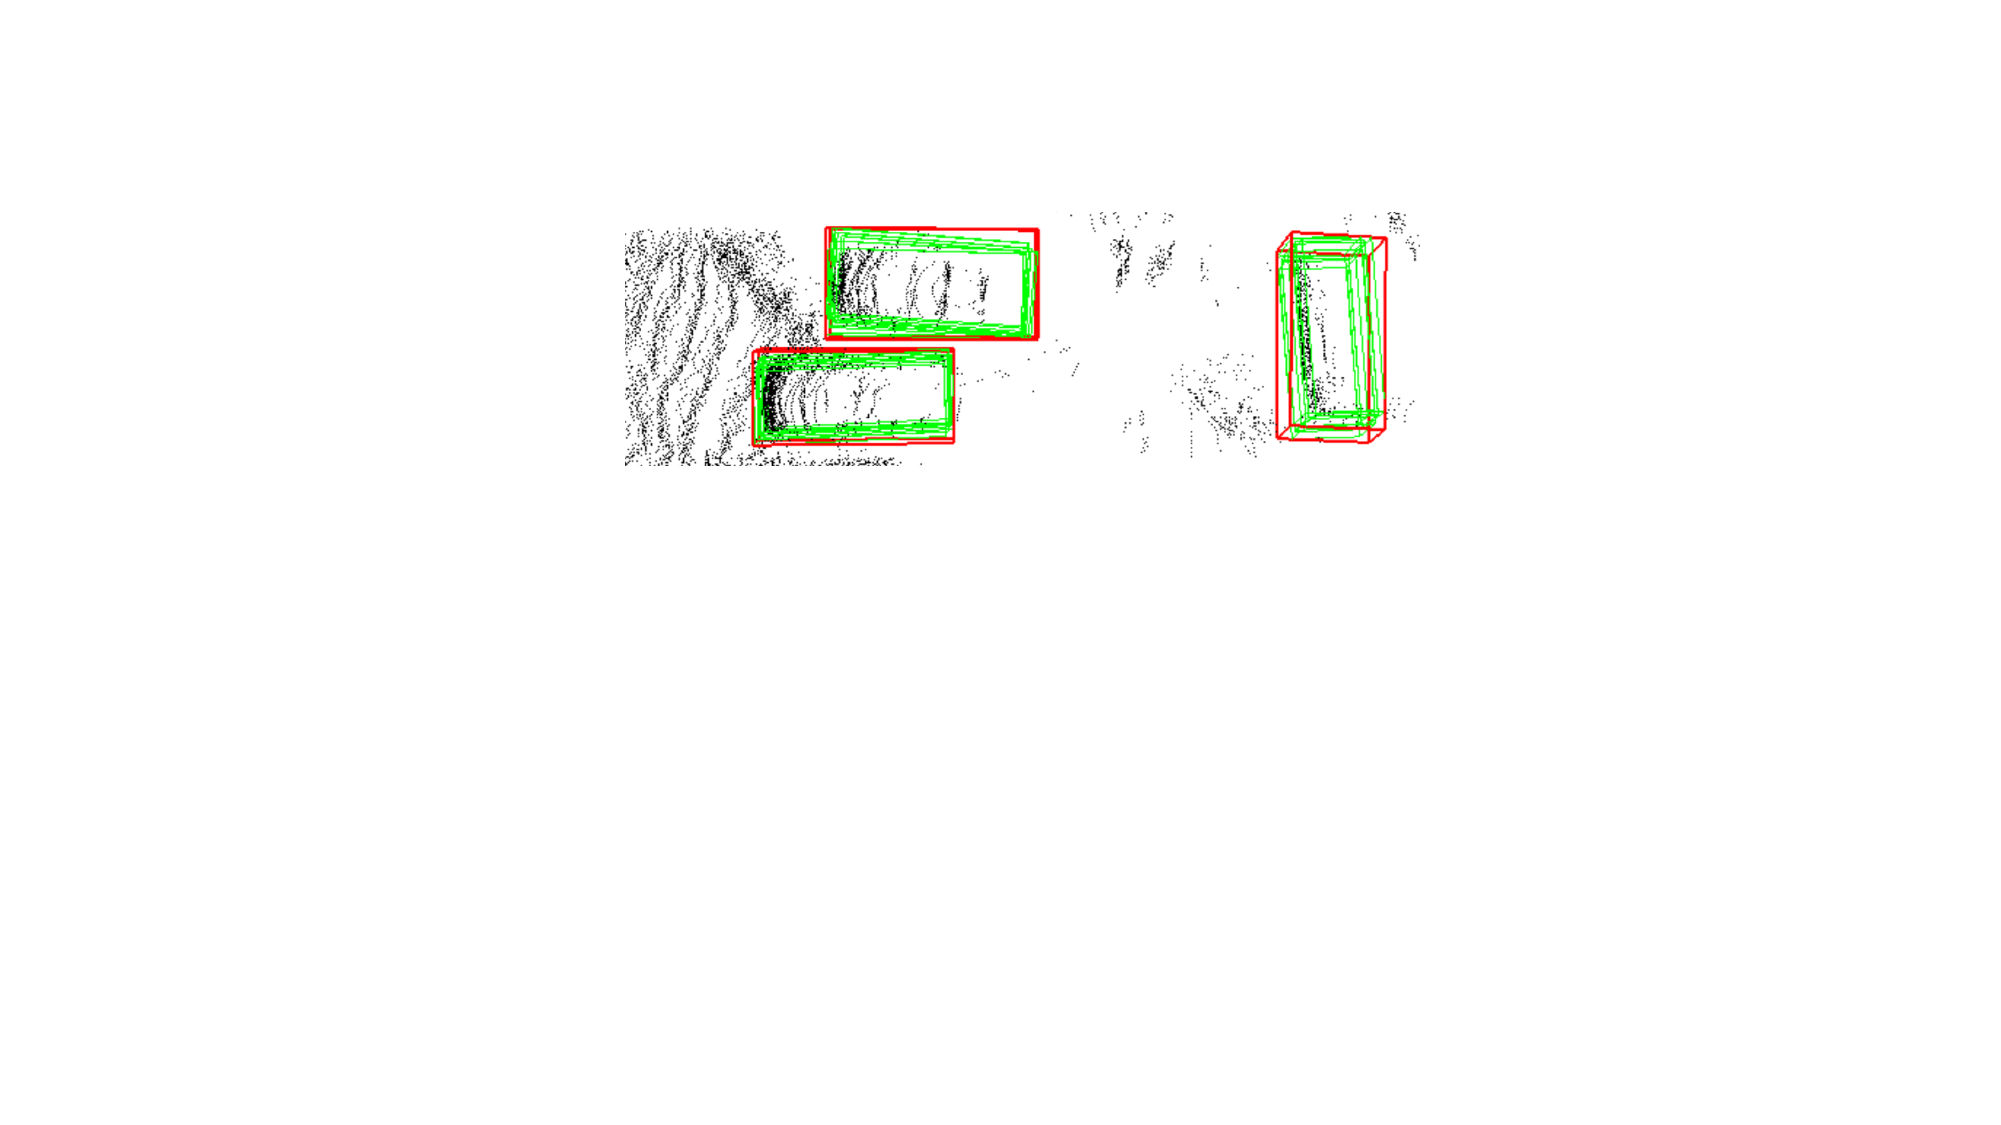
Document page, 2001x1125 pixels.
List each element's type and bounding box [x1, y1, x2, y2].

picture [625, 212, 895, 466]
text_box [895, 0, 1150, 737]
picture [1150, 213, 1421, 466]
